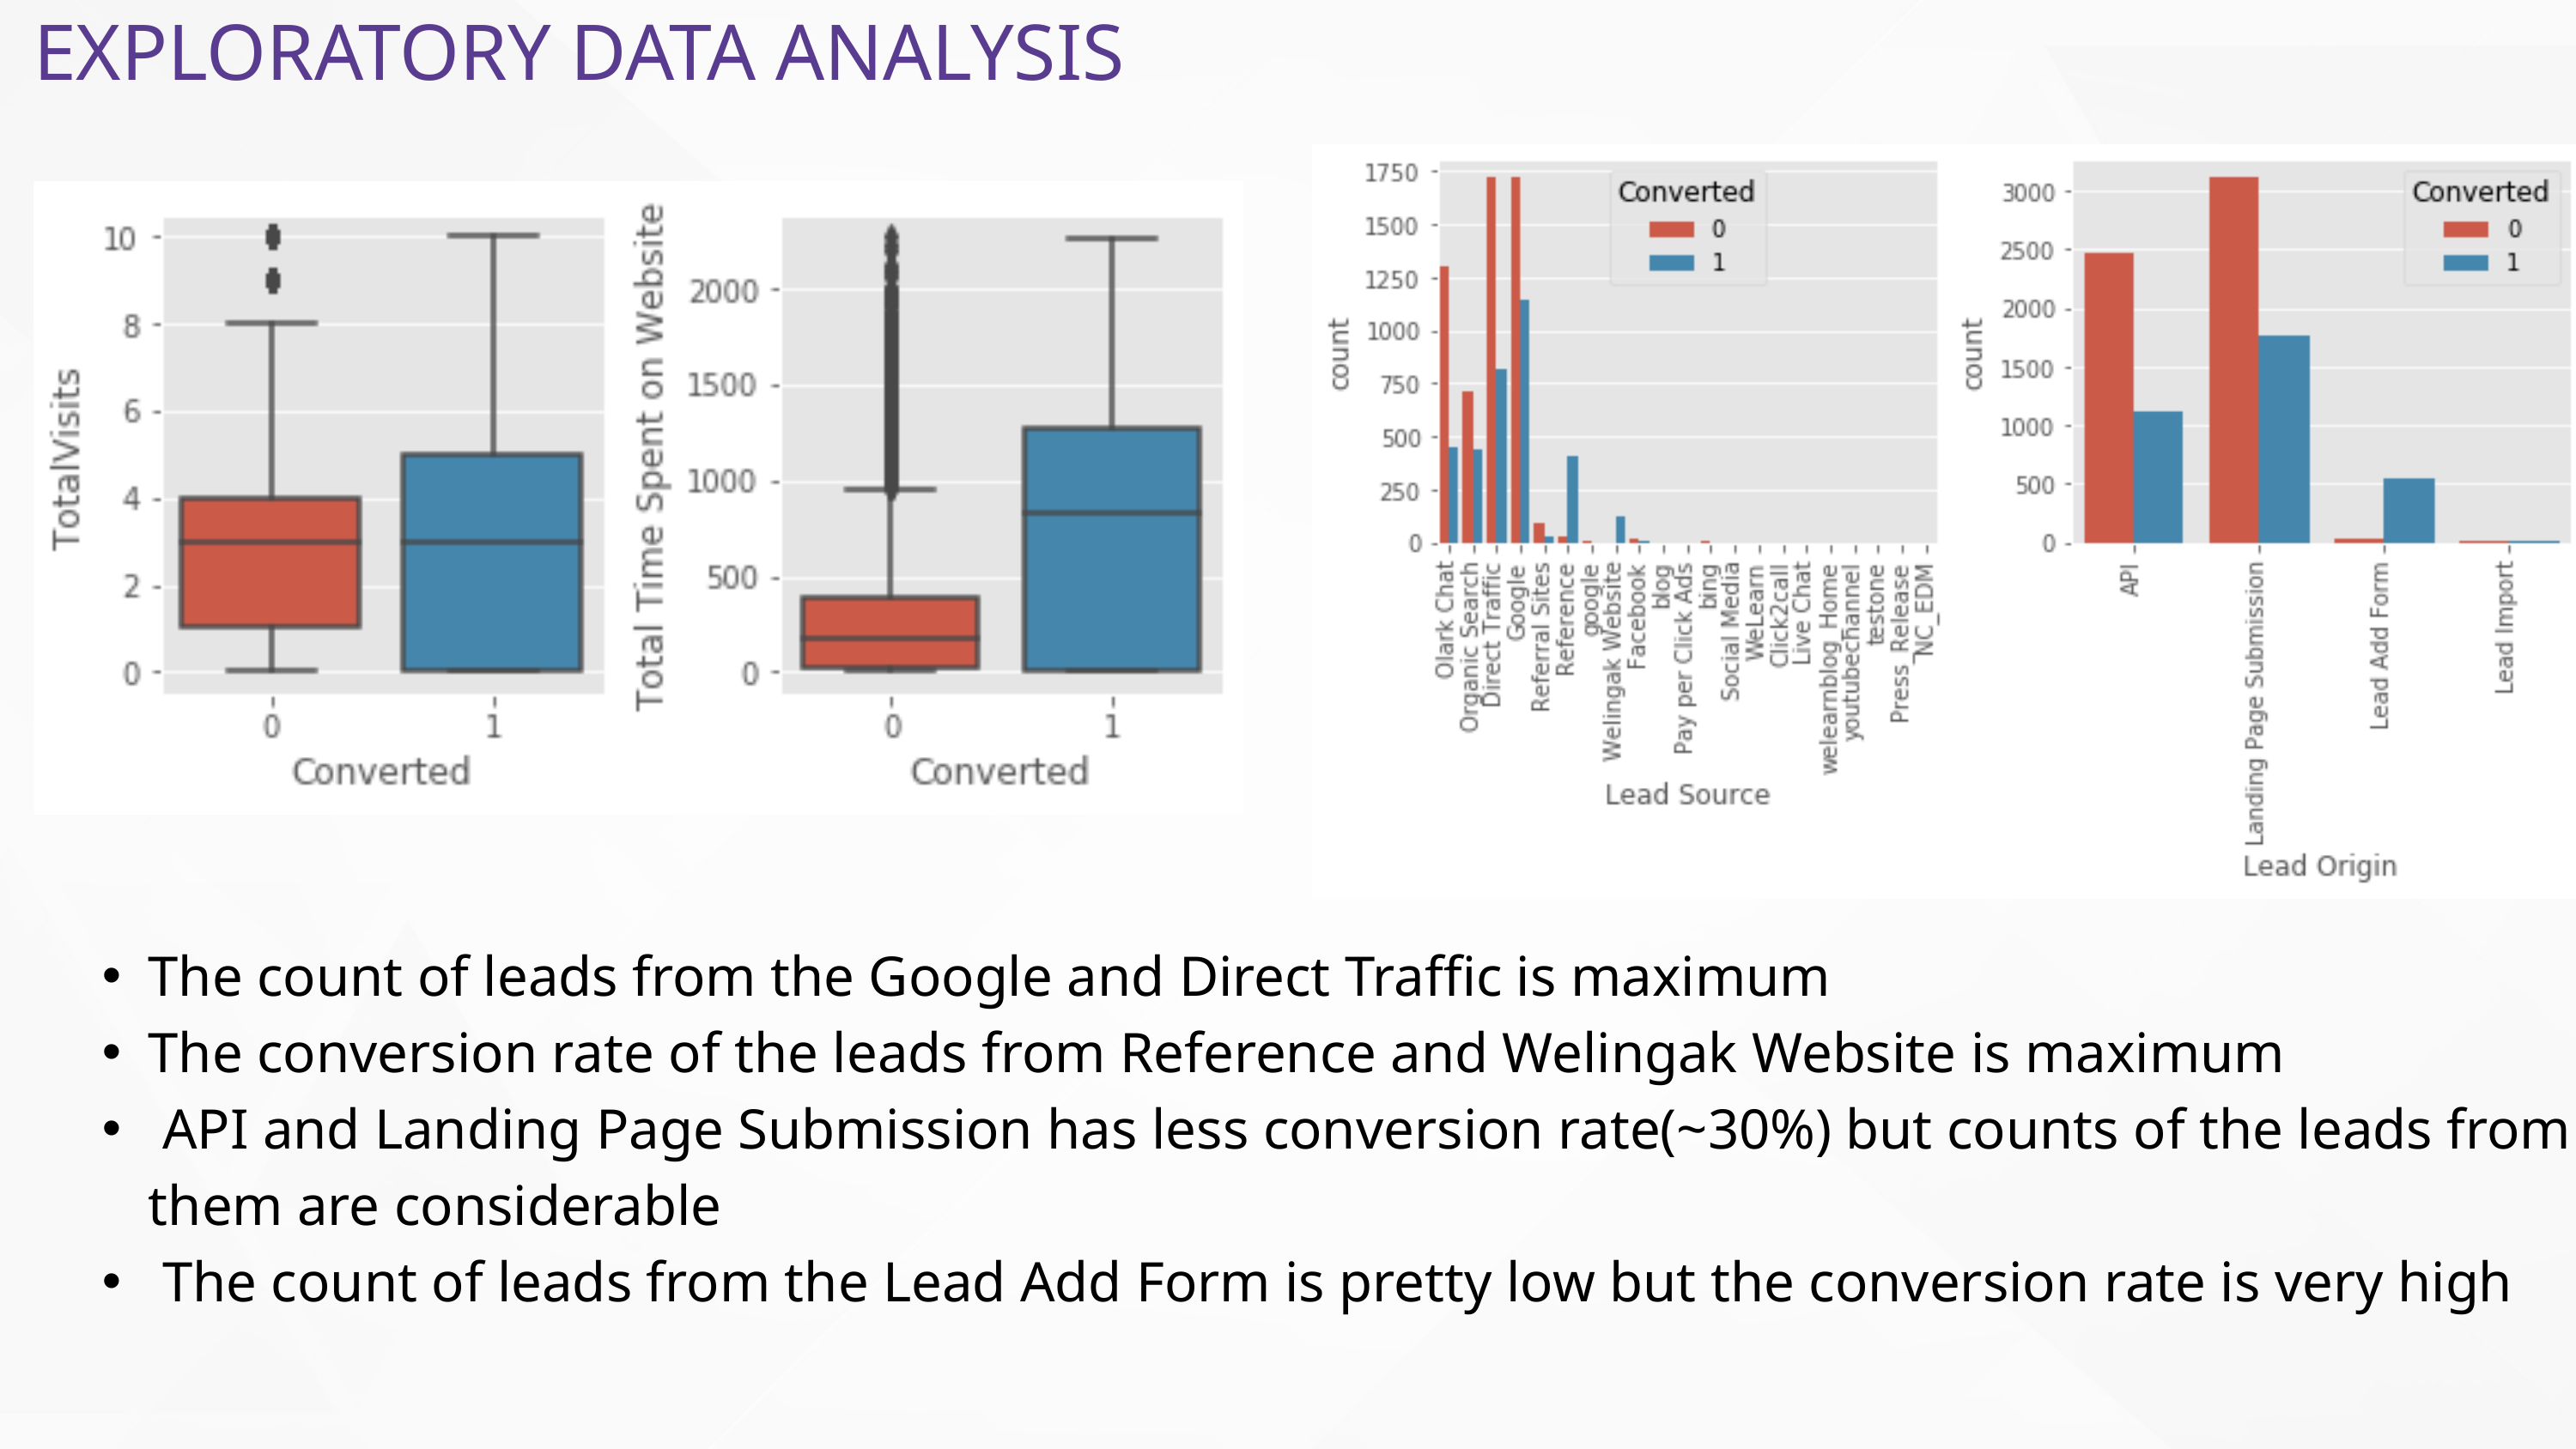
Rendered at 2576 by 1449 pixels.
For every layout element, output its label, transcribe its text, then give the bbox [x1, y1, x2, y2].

text_box [1311, 144, 2576, 899]
text_box [33, 181, 1244, 815]
text_box [0, 0, 2576, 1449]
text_box EXPLORATORY DATA ANALYSIS [33, 0, 1480, 96]
text_box The count of leads from the Google and Direct Traffic is maximum The conversion rate of the leads from Reference and Welingak Website is maximum API and Landing Page Submission has less conversion rate(~30%) but counts of the leads from them are considerable The count of leads from the Lead Add Form is pretty low but the conversion rate is very high [55, 931, 2576, 1313]
